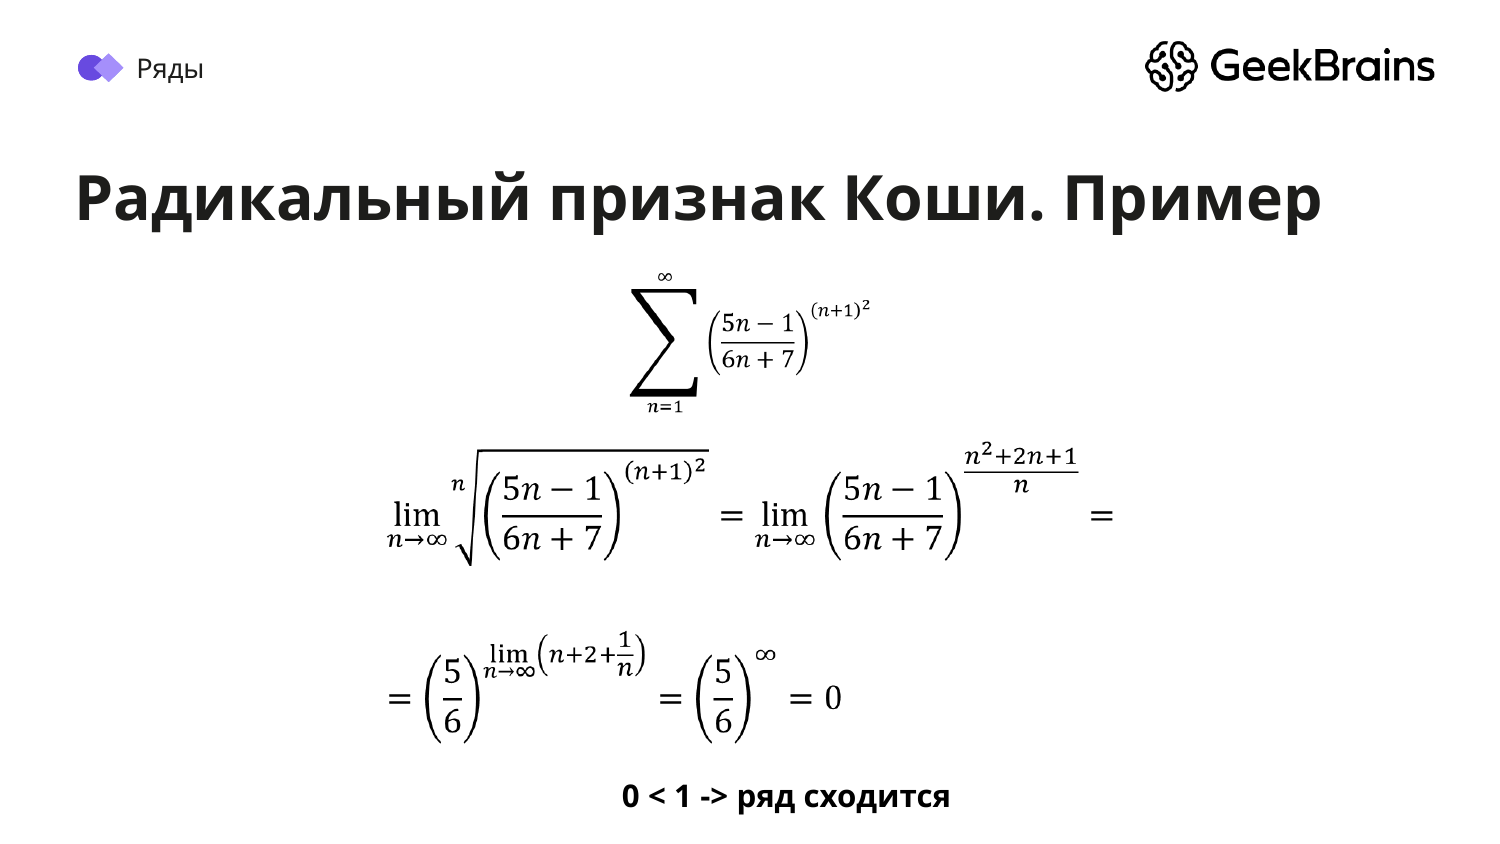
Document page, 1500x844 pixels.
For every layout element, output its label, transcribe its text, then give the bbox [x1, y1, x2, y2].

picture [1145, 39, 1435, 93]
picture [375, 267, 1125, 765]
title Радикальный признак Коши. Пример [74, 168, 1388, 243]
text_box [78, 54, 102, 81]
text_box [93, 53, 124, 82]
title Ряды [134, 39, 812, 83]
text_box 0 < 1 -> ряд сходится [584, 772, 990, 830]
